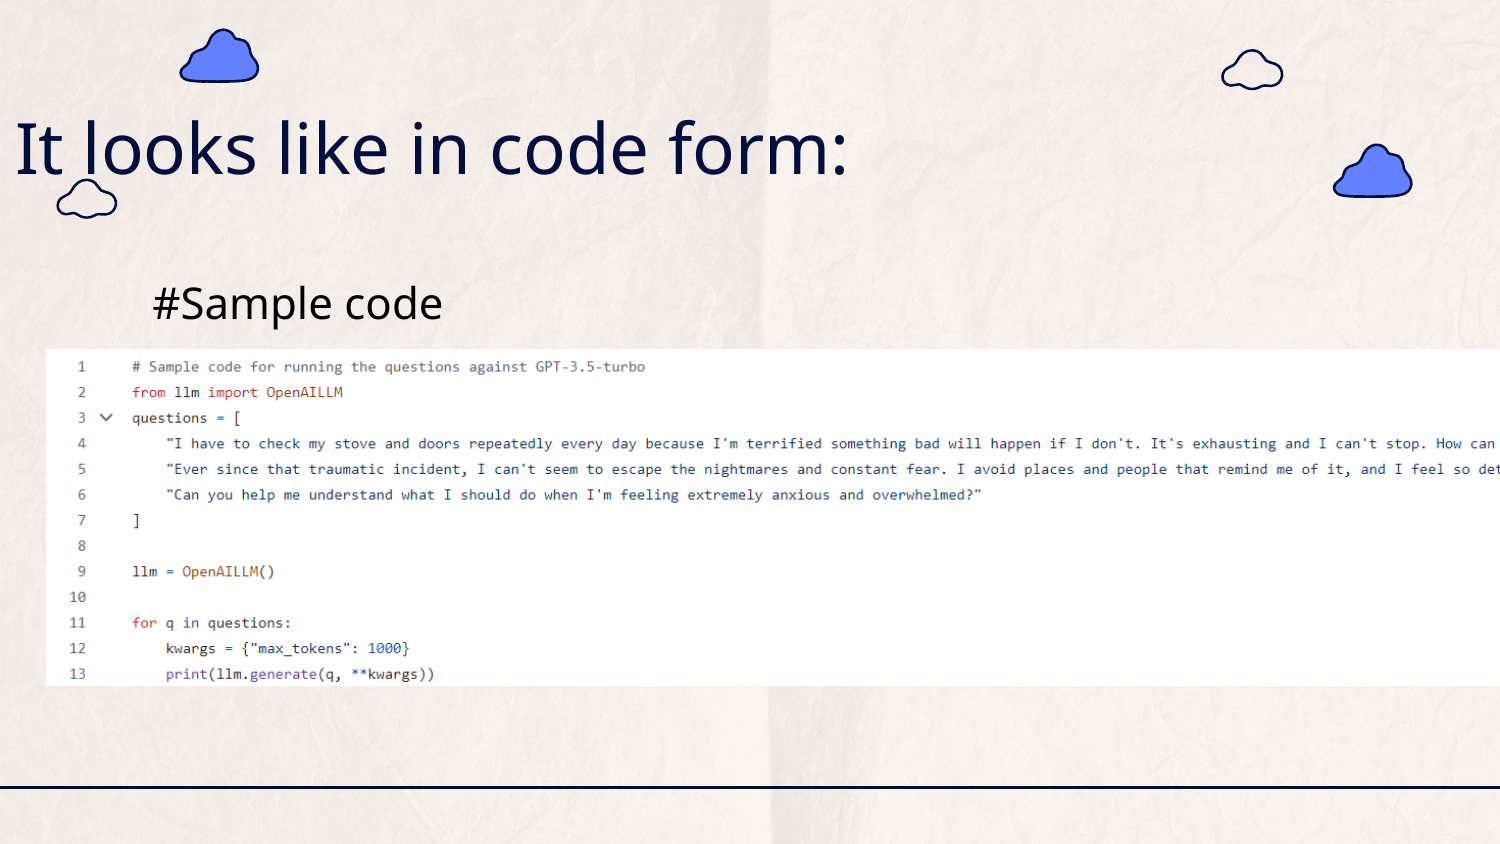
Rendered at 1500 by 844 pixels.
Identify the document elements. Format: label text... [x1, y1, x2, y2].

picture [46, 349, 1500, 686]
title It looks like in code form: [0, 88, 1294, 252]
text_box #Sample code [137, 268, 459, 336]
